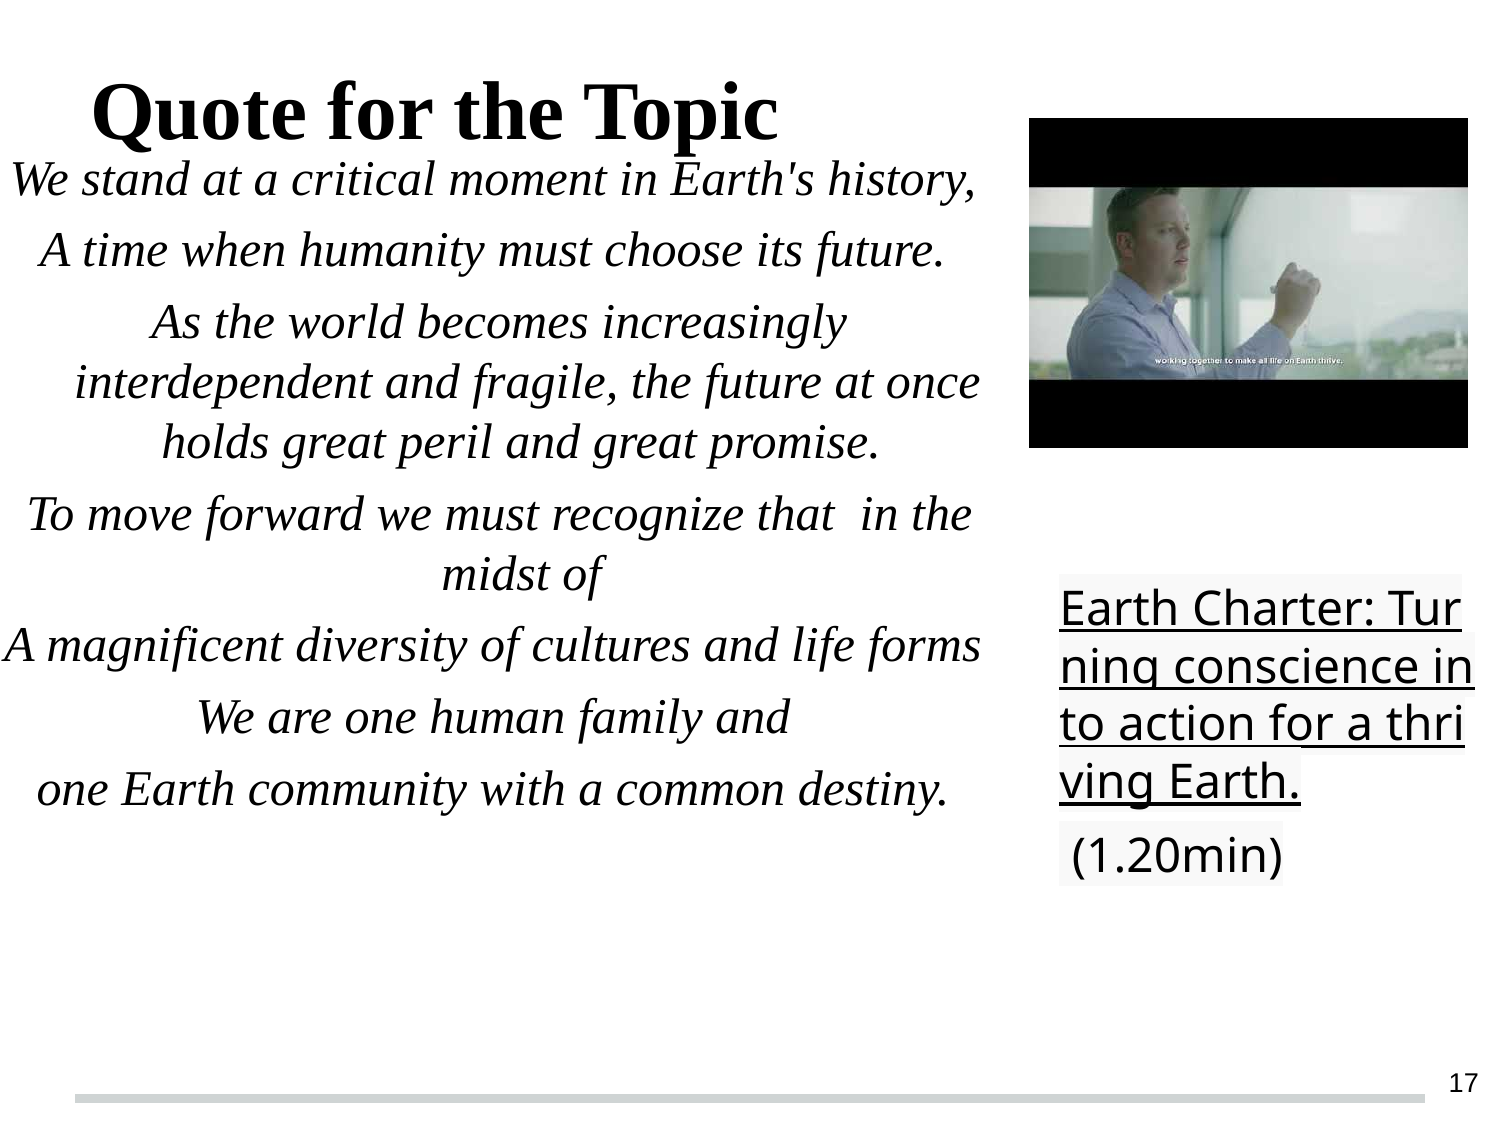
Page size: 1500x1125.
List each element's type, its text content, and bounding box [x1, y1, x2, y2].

title Quote for the Topic [75, 24, 1425, 188]
text_box Earth Charter: Turning conscience into action for a thriving Earth. (1.20min) [1044, 552, 1494, 701]
list We stand at a critical moment in Earth's history, A time when humanity must choose its future. As the world becomes increasingly interdependent and fragile, the future at once holds great peril and great promise. To move forward we must recognize that in the midst of A magnificent diversity of cultures and life forms We are one human family and one Earth community with a common destiny. [0, 137, 1012, 1065]
slide_number ‹#› [1403, 1038, 1494, 1125]
picture [1028, 118, 1468, 448]
